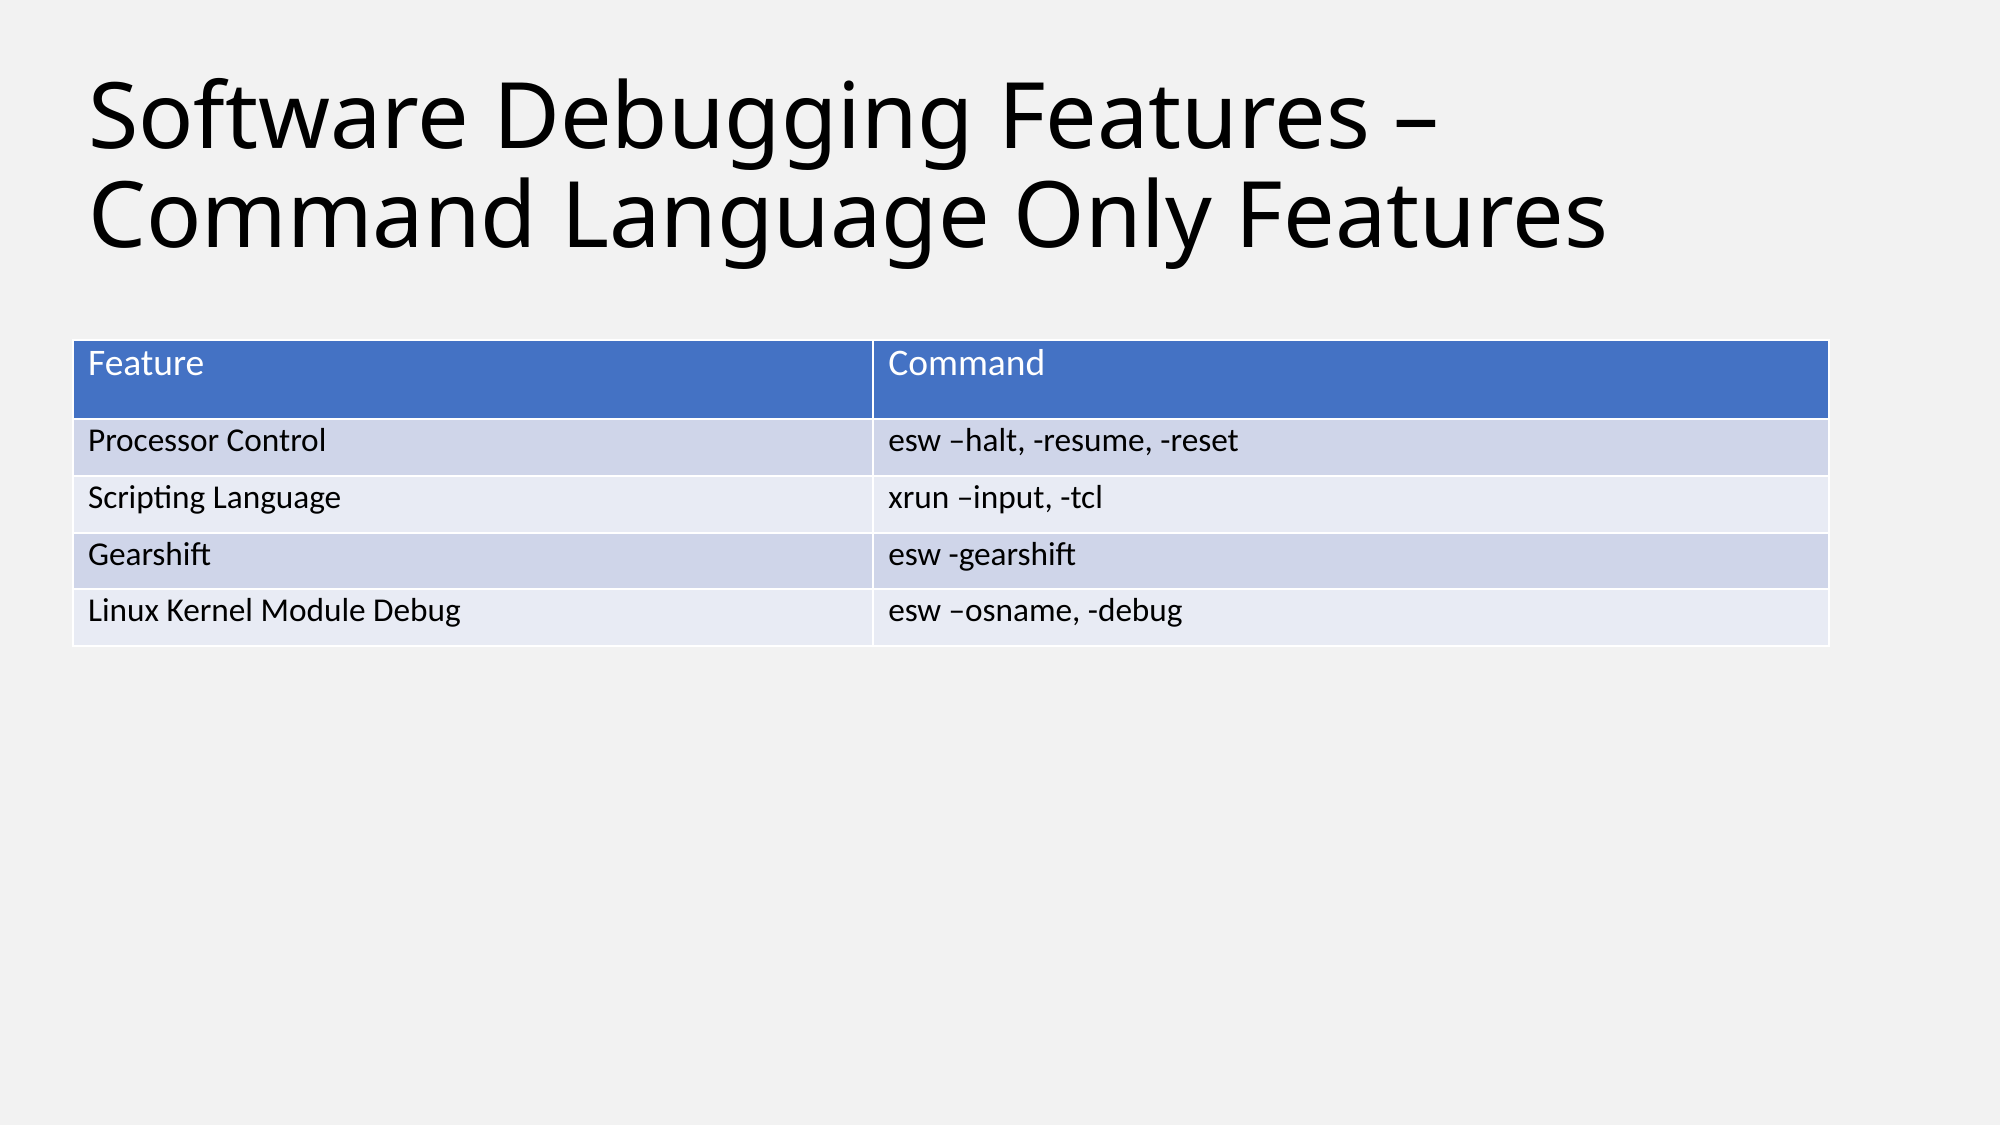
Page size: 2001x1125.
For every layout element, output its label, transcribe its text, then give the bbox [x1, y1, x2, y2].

table_cell esw –osname, -debug [874, 590, 1828, 645]
title Software Debugging Features – Command Language Only Features [73, 59, 1929, 278]
table_header Feature [74, 341, 872, 418]
table_cell xrun –input, -tcl [874, 477, 1828, 532]
table_cell Gearshift [74, 534, 872, 588]
table_cell Scripting Language [74, 477, 872, 532]
table_header Command [874, 341, 1828, 418]
table_cell esw -gearshift [874, 534, 1828, 588]
table_cell Linux Kernel Module Debug [74, 590, 872, 645]
table_cell esw –halt, -resume, -reset [874, 420, 1828, 475]
table_cell Processor Control [74, 420, 872, 475]
